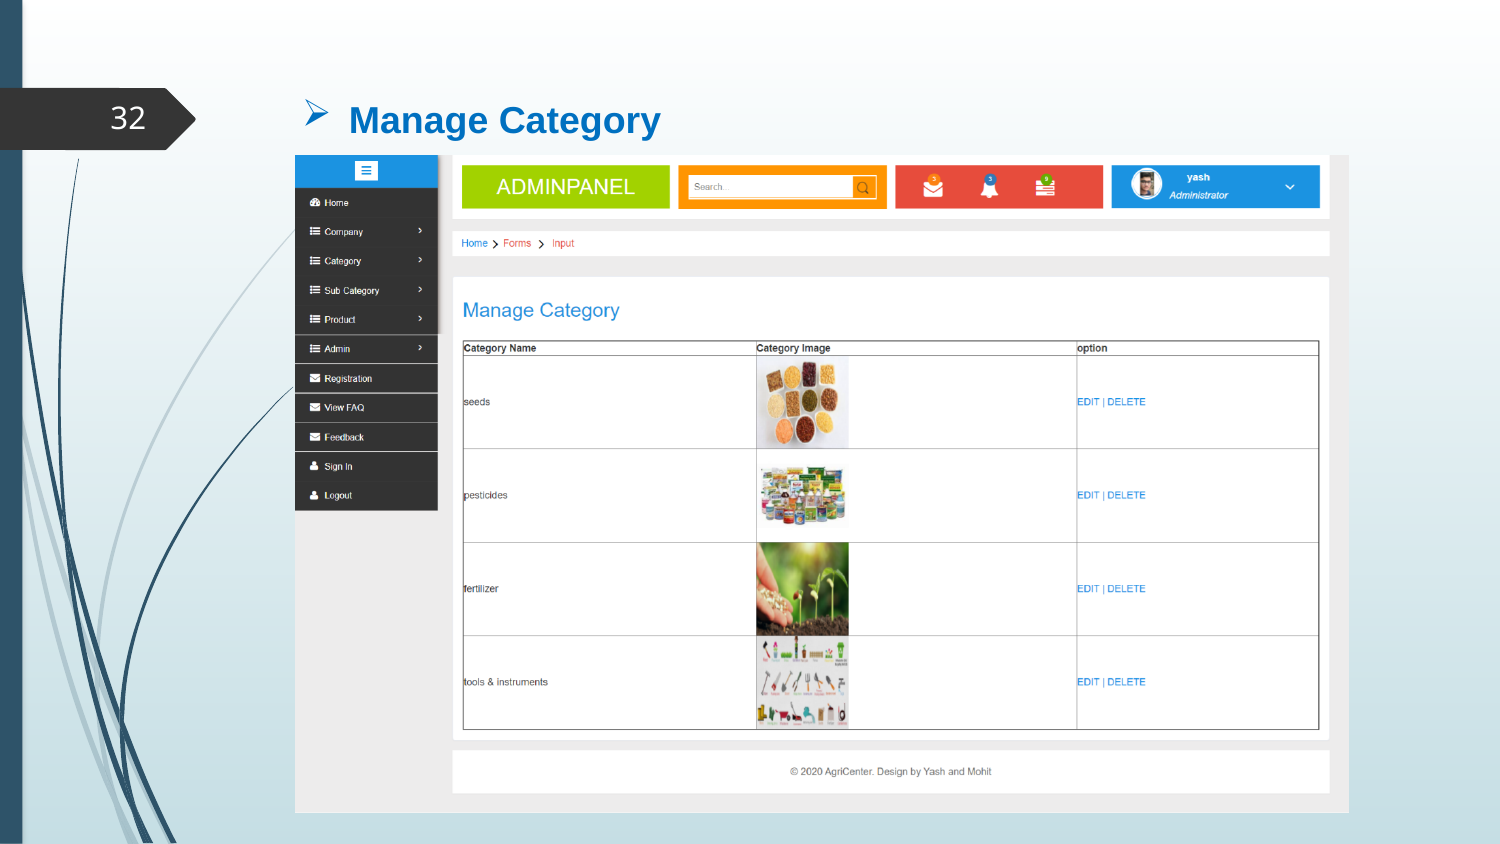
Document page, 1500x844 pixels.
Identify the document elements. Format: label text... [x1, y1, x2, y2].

slide_number 32 [65, 96, 162, 142]
picture [295, 155, 1350, 813]
text_box Manage Category [287, 65, 678, 148]
